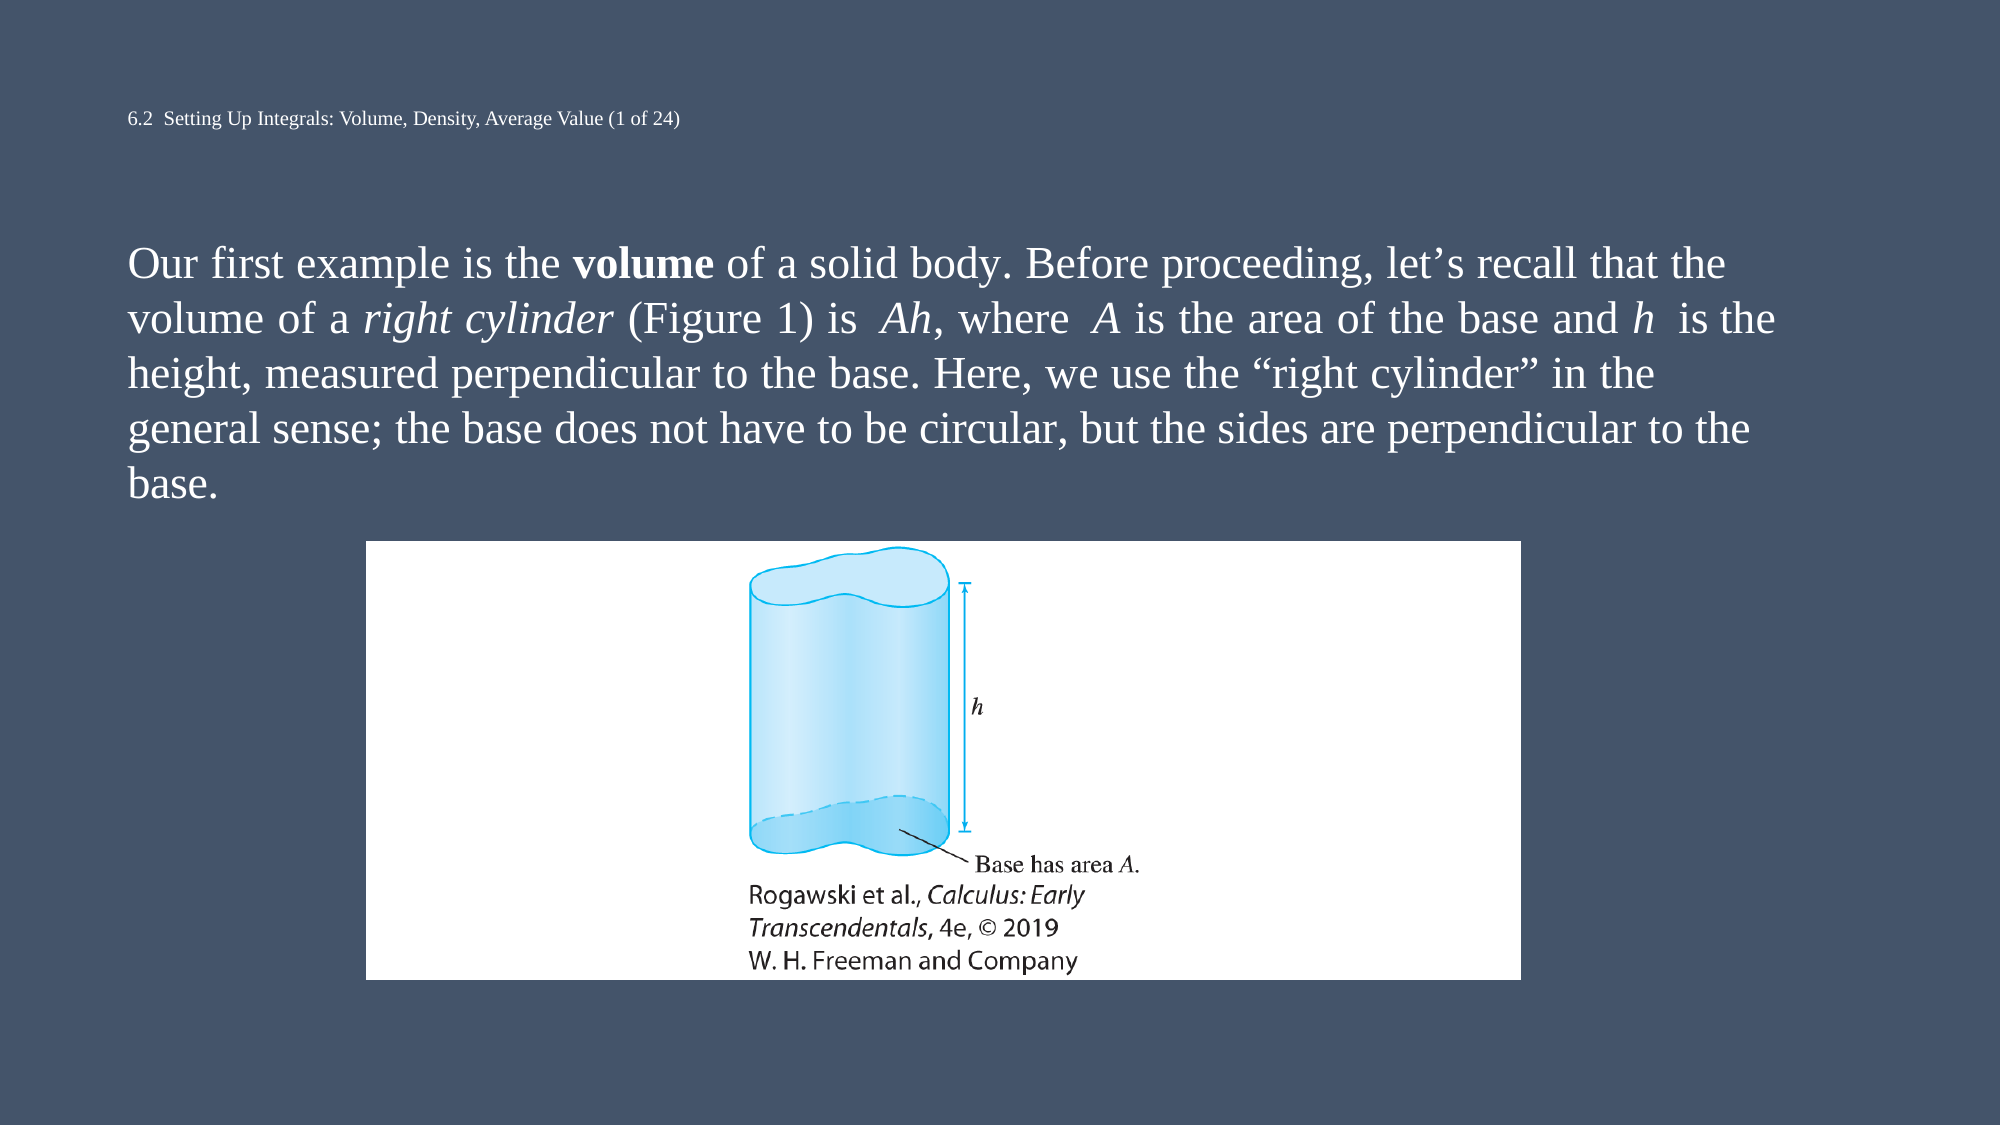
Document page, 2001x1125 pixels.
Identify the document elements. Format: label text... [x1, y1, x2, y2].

picture [366, 541, 1521, 980]
title 6.2 Setting Up Integrals: Volume, Density, Average Value (1 of 24) [112, 99, 1775, 203]
list Our first example is the volume of a solid body. Before proceeding, let’s recall that the volume of a right cylinder (Figure 1) is Ah, where A is the area of the base and h is the height, measured perpendicular to the base. Here, we use the “right cylinder” in the general sense; the base does not have to be circular, but the sides are perpendicular to the base. [112, 224, 1800, 942]
